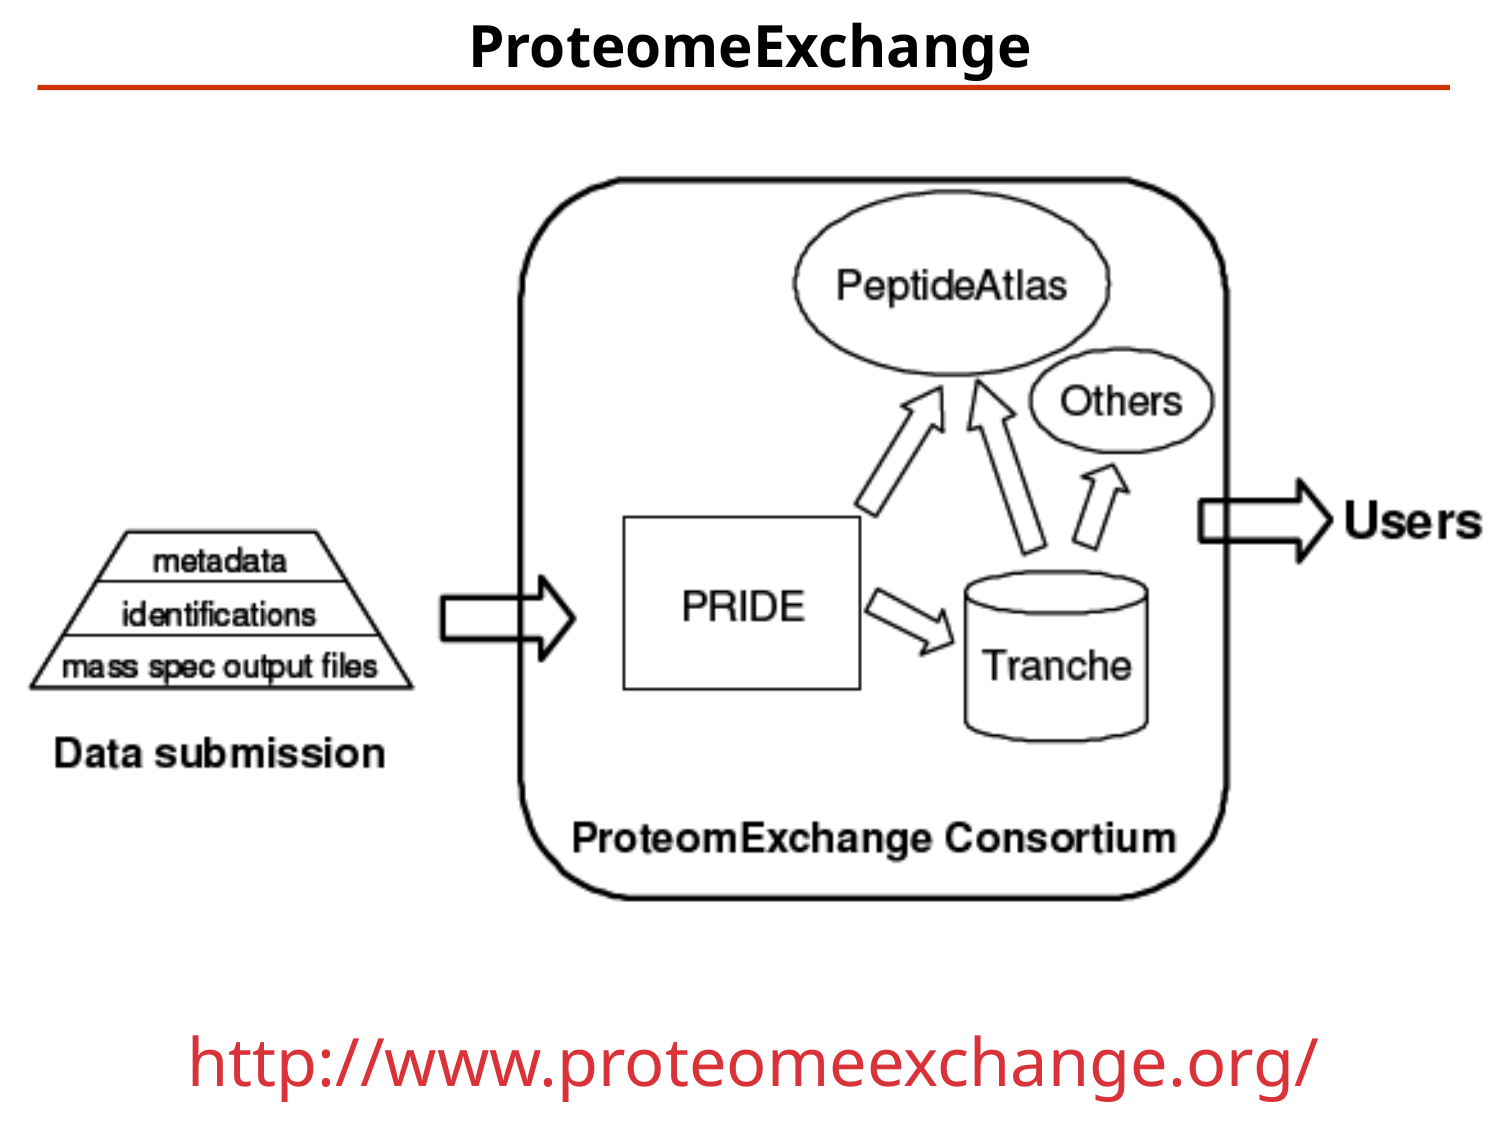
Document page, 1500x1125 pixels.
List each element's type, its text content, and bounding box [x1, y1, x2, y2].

title ProteomeExchange [112, 0, 1388, 87]
picture [0, 149, 1500, 938]
text_box http://www.proteomeexchange.org/ [172, 1012, 1335, 1108]
